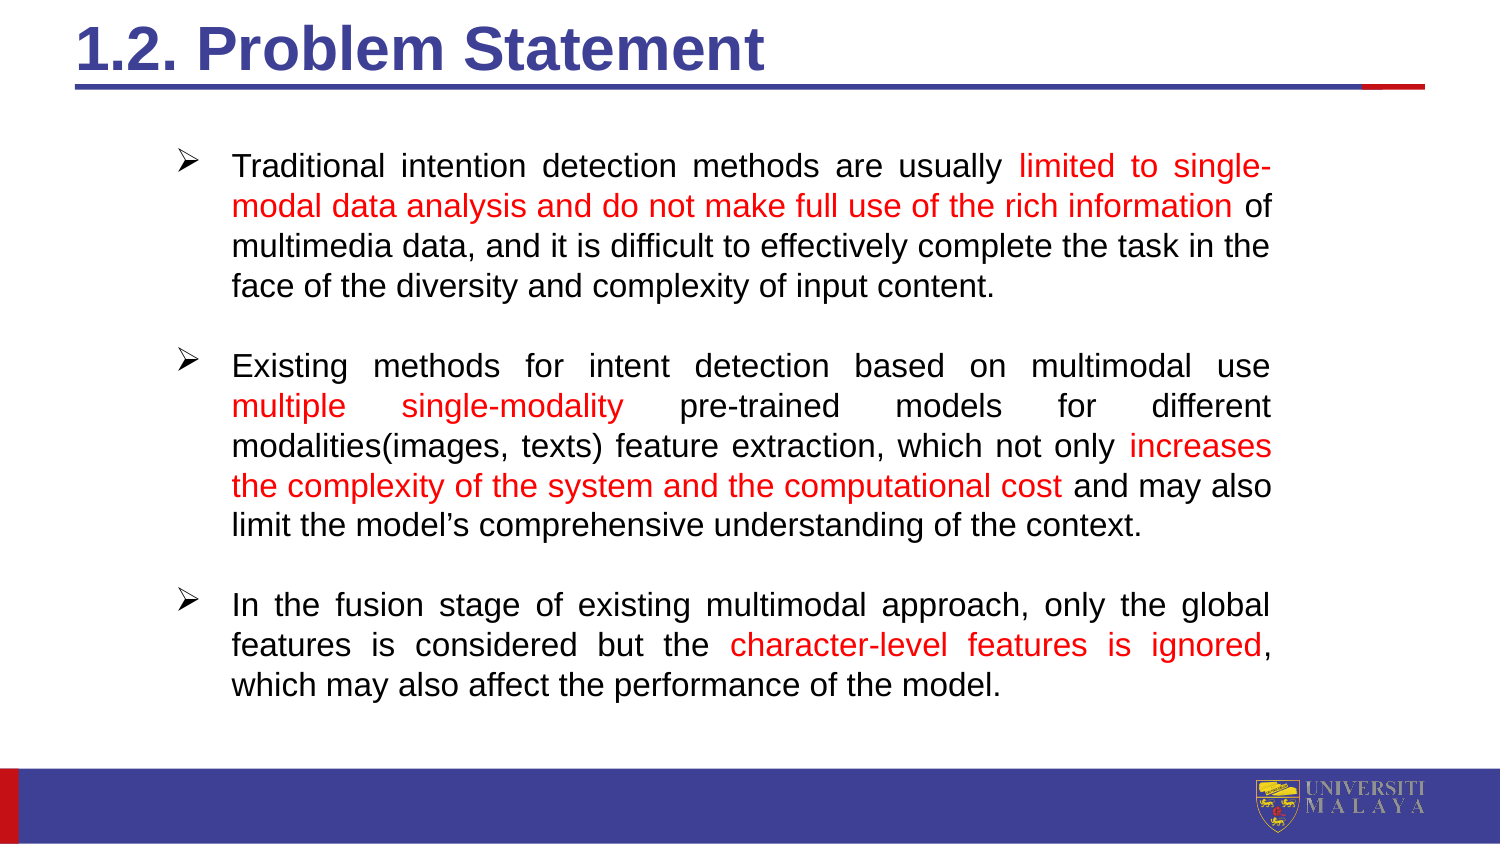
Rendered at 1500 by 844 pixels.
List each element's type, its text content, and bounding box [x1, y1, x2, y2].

picture [1304, 780, 1425, 833]
picture [1256, 780, 1302, 833]
text_box Traditional intention detection methods are usually limited to single-modal data analysis and do not make full use of the rich information of multimedia data, and it is difficult to effectively complete the task in the face of the diversity and complexity of input content. Existing methods for intent detection based on multimodal use multiple single-modality pre-trained models for different modalities(images, texts) feature extraction, which not only increases the complexity of the system and the computational cost and may also limit the model’s comprehensive understanding of the context. In the fusion stage of existing multimodal approach, only the global features is considered but the character-level features is ignored, which may also affect the performance of the model. [160, 136, 1287, 711]
title 1.2. Problem Statement [75, 0, 1425, 101]
